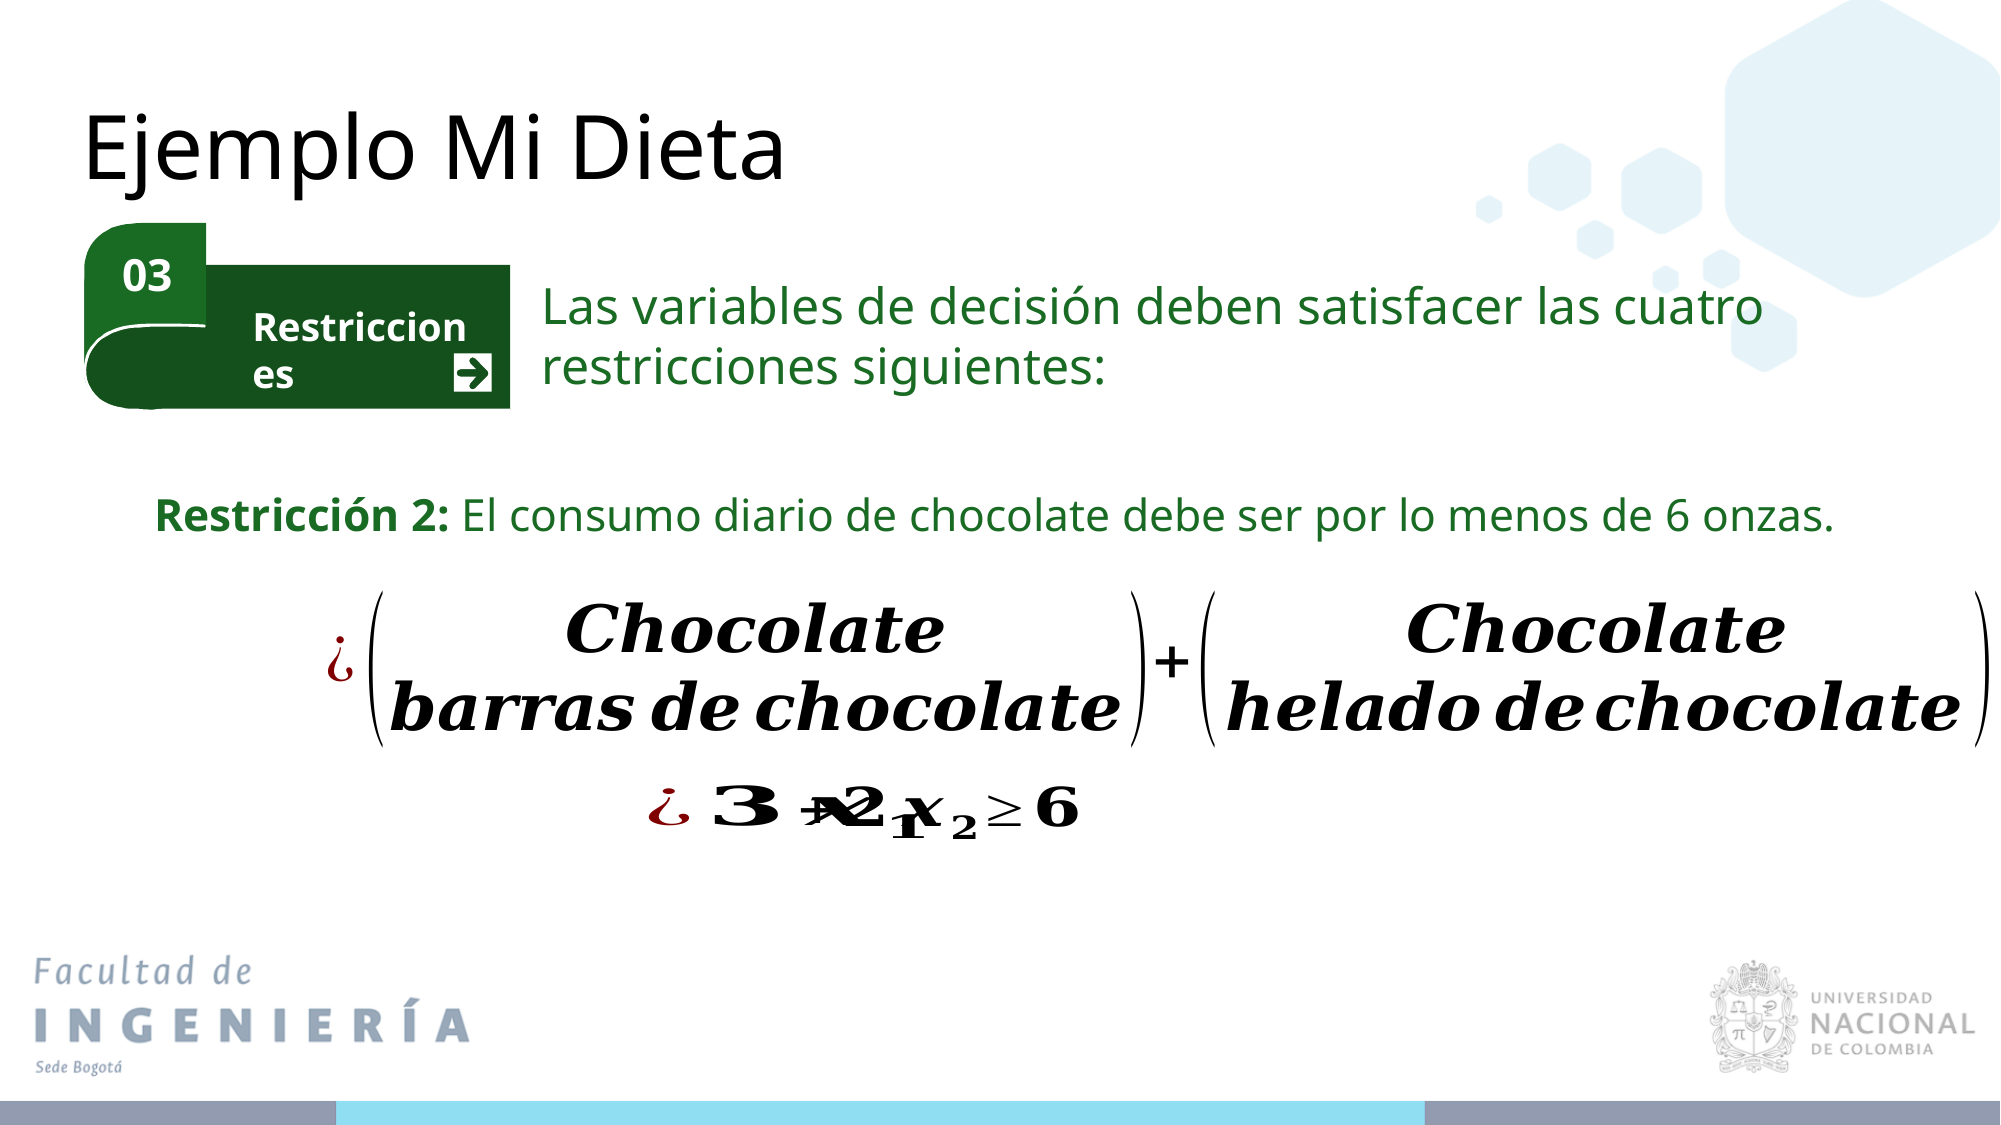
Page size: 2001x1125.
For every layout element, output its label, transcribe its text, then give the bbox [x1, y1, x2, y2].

text_box Las variables de decisión deben satisfacer las cuatro restricciones siguientes: [526, 267, 1827, 403]
text_box Restricción 2: El consumo diario de chocolate debe ser por lo menos de 6 onzas. [139, 479, 1860, 548]
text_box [0, 0, 2000, 1125]
text_box Ejemplo Mi Dieta [66, 82, 1767, 205]
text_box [82, 222, 511, 413]
